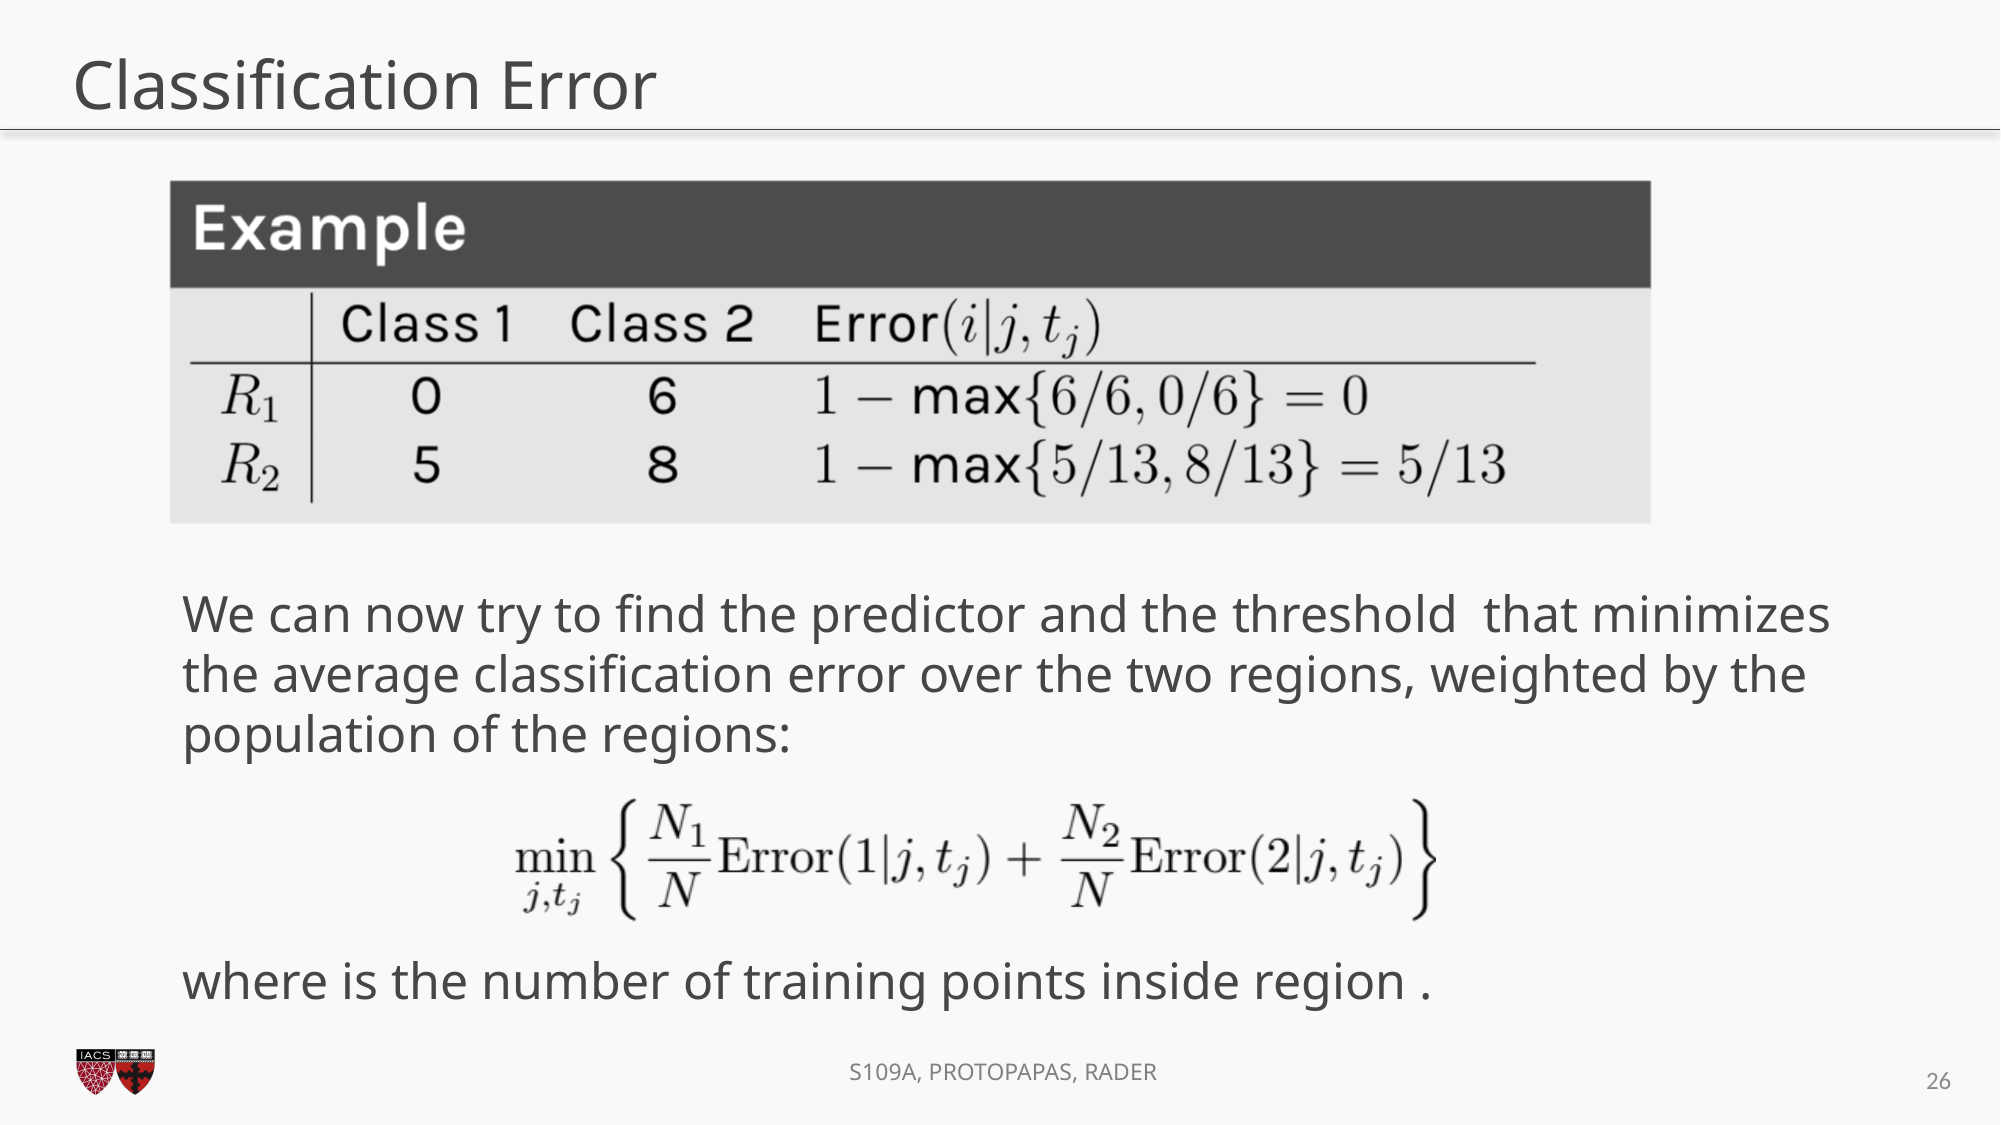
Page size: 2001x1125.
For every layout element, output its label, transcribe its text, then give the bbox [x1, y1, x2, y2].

picture [75, 1049, 155, 1095]
title Classification Error [57, 35, 1943, 162]
slide_number 26 [1500, 1050, 1967, 1110]
picture [514, 798, 1437, 922]
picture [167, 176, 1662, 532]
